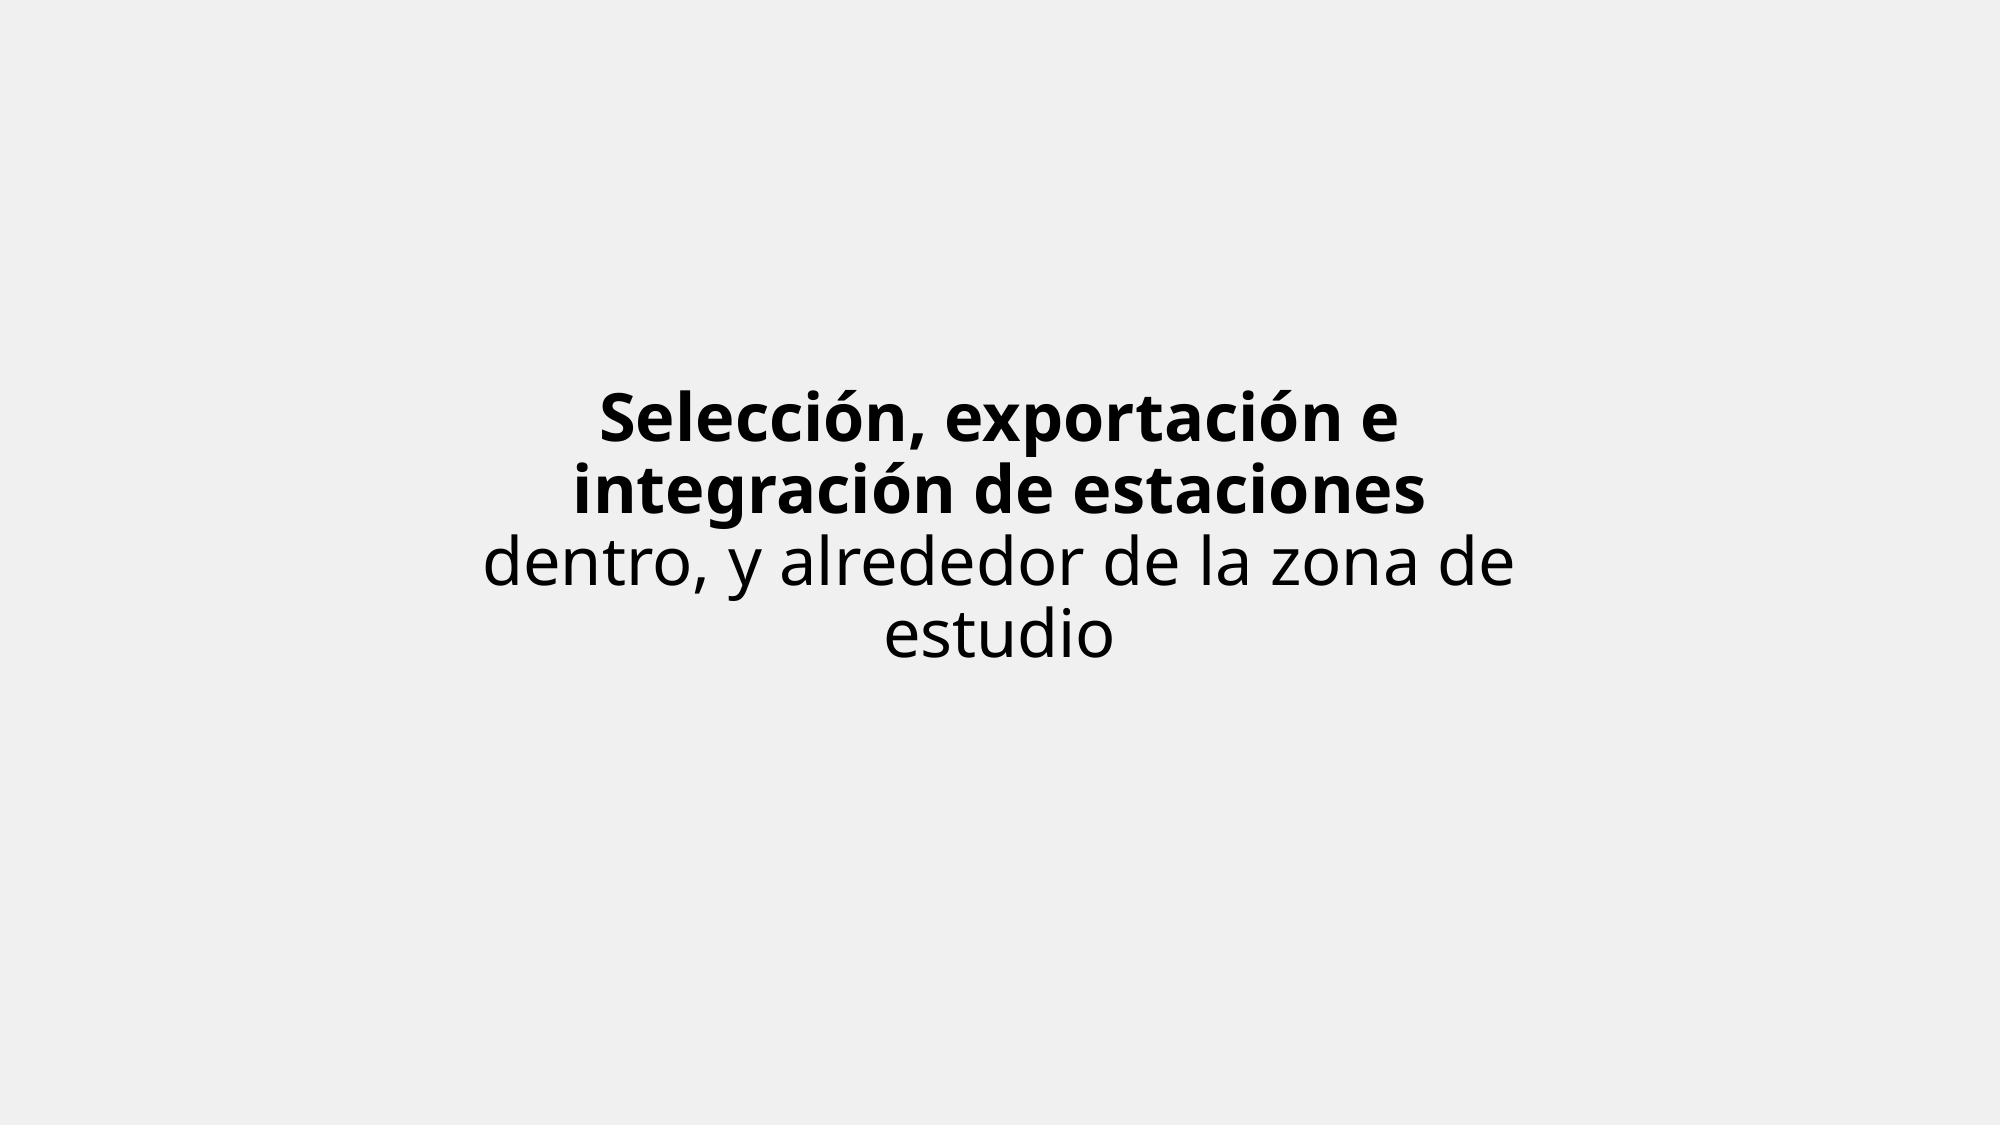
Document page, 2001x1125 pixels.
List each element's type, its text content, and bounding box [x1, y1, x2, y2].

text_box Selección, exportación e integración de estaciones dentro, y alrededor de la zona de estudio [439, 445, 1561, 680]
